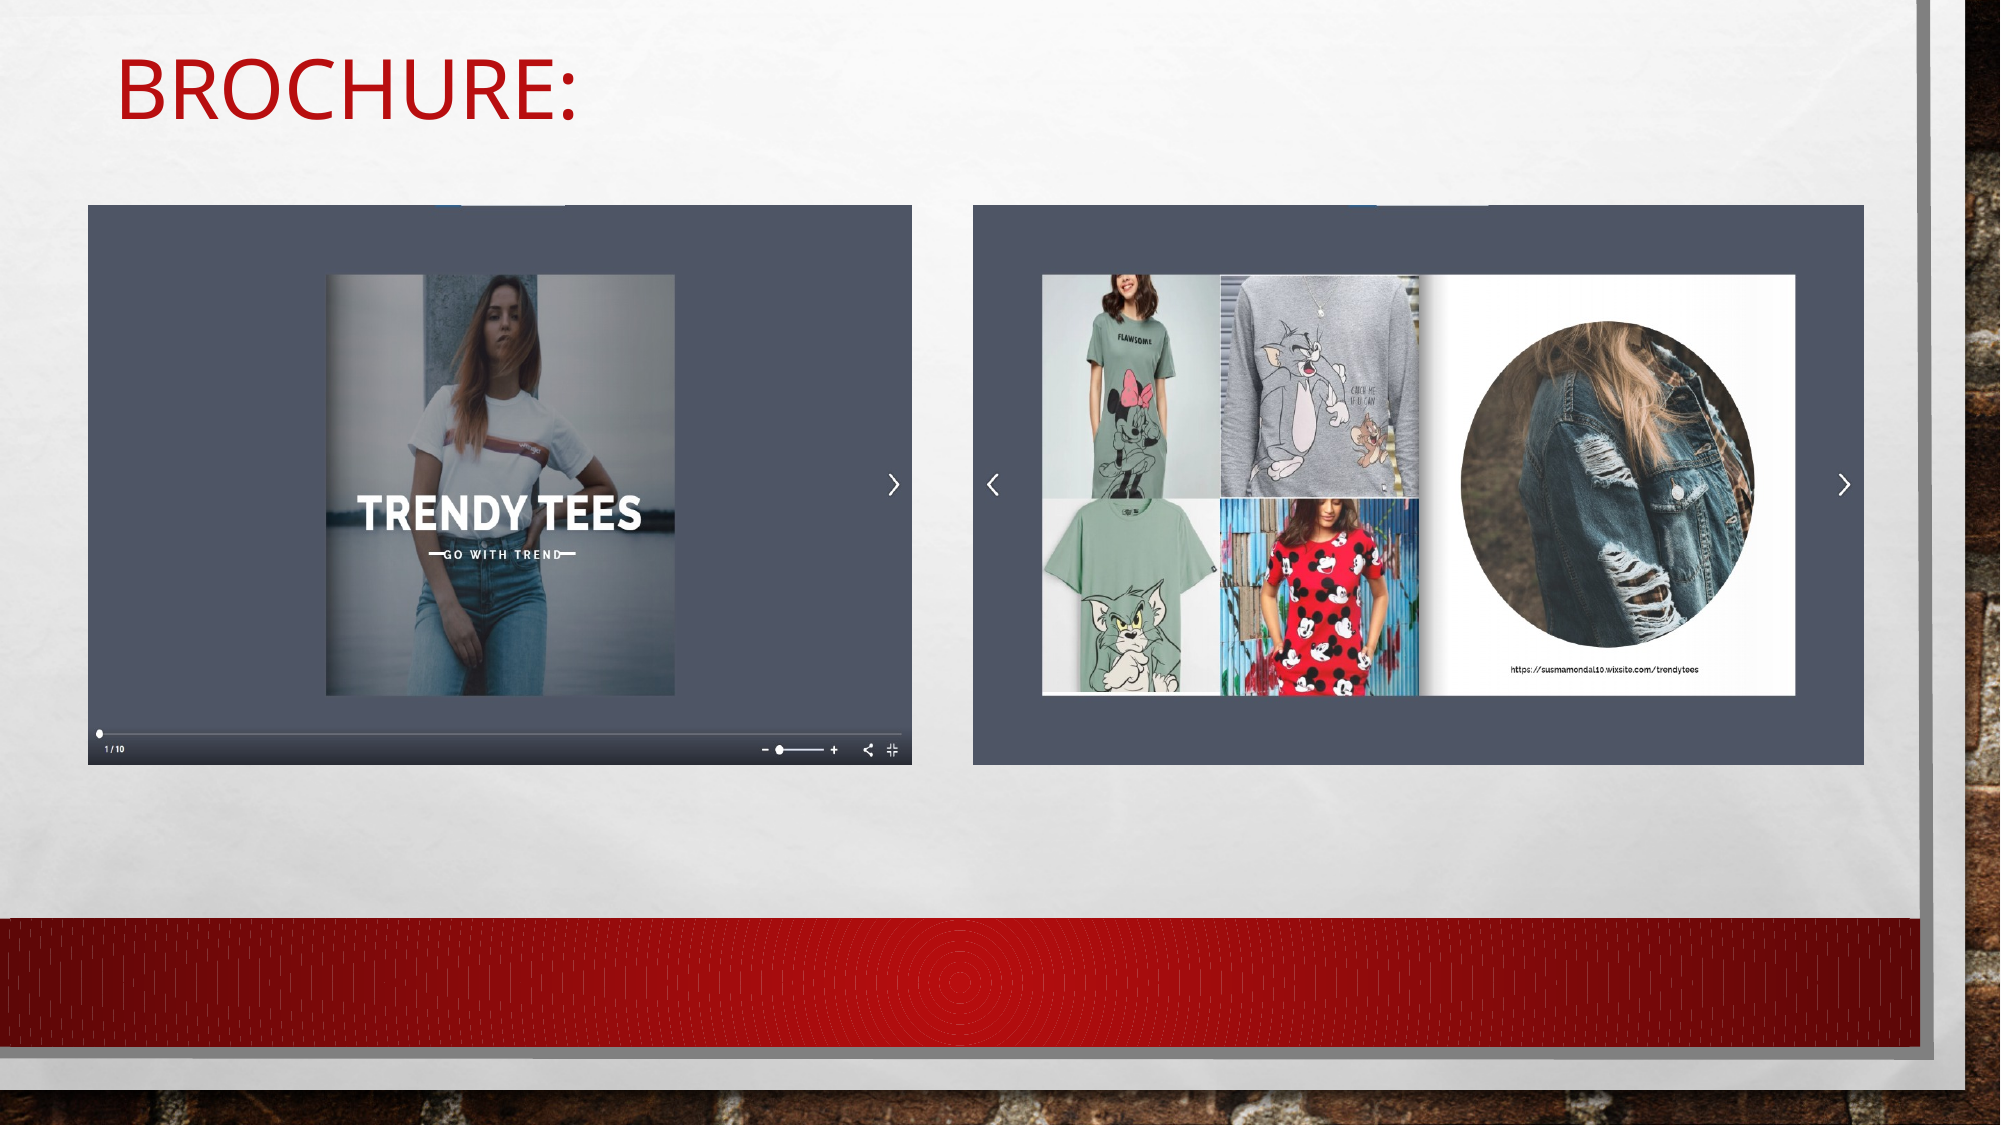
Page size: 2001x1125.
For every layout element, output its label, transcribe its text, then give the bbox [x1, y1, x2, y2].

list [88, 205, 913, 765]
title Brochure: [99, 36, 1805, 149]
picture [0, 0, 2000, 1125]
picture [973, 205, 1864, 765]
